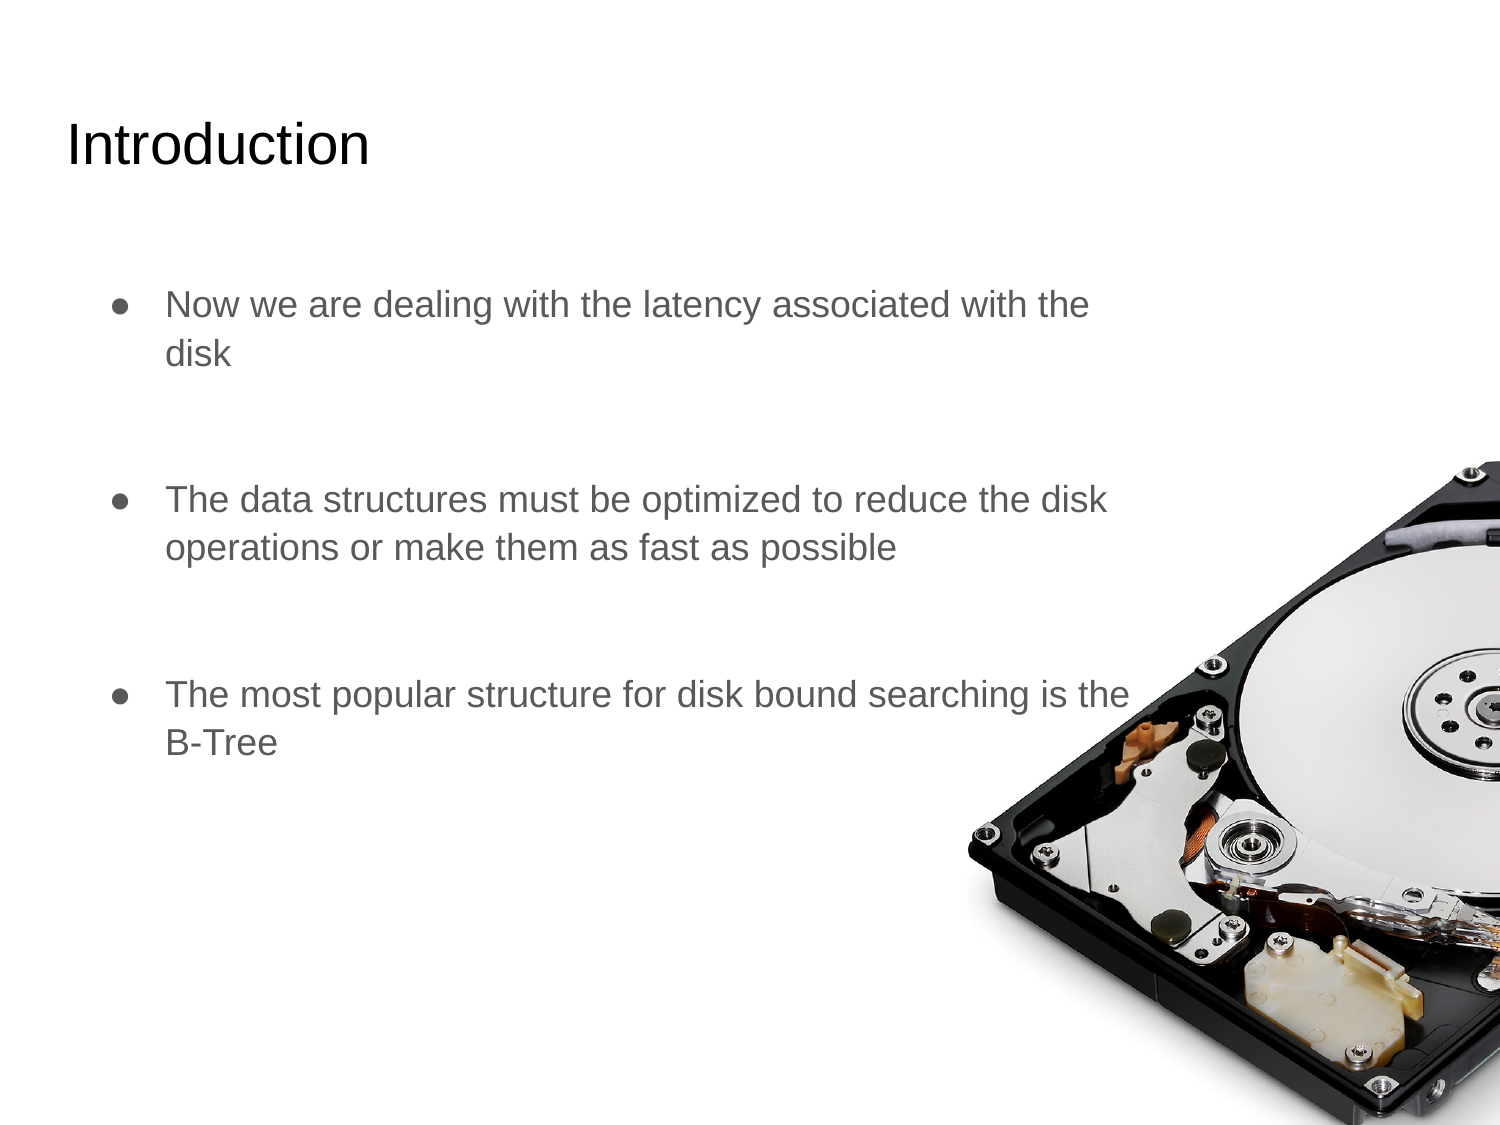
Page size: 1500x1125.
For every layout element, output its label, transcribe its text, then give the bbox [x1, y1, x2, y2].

title Introduction [51, 97, 1449, 223]
picture [966, 459, 1500, 1125]
list Now we are dealing with the latency associated with the disk The data structures must be optimized to reduce the disk operations or make them as fast as possible The most popular structure for disk bound searching is the B-Tree [75, 262, 1160, 1078]
